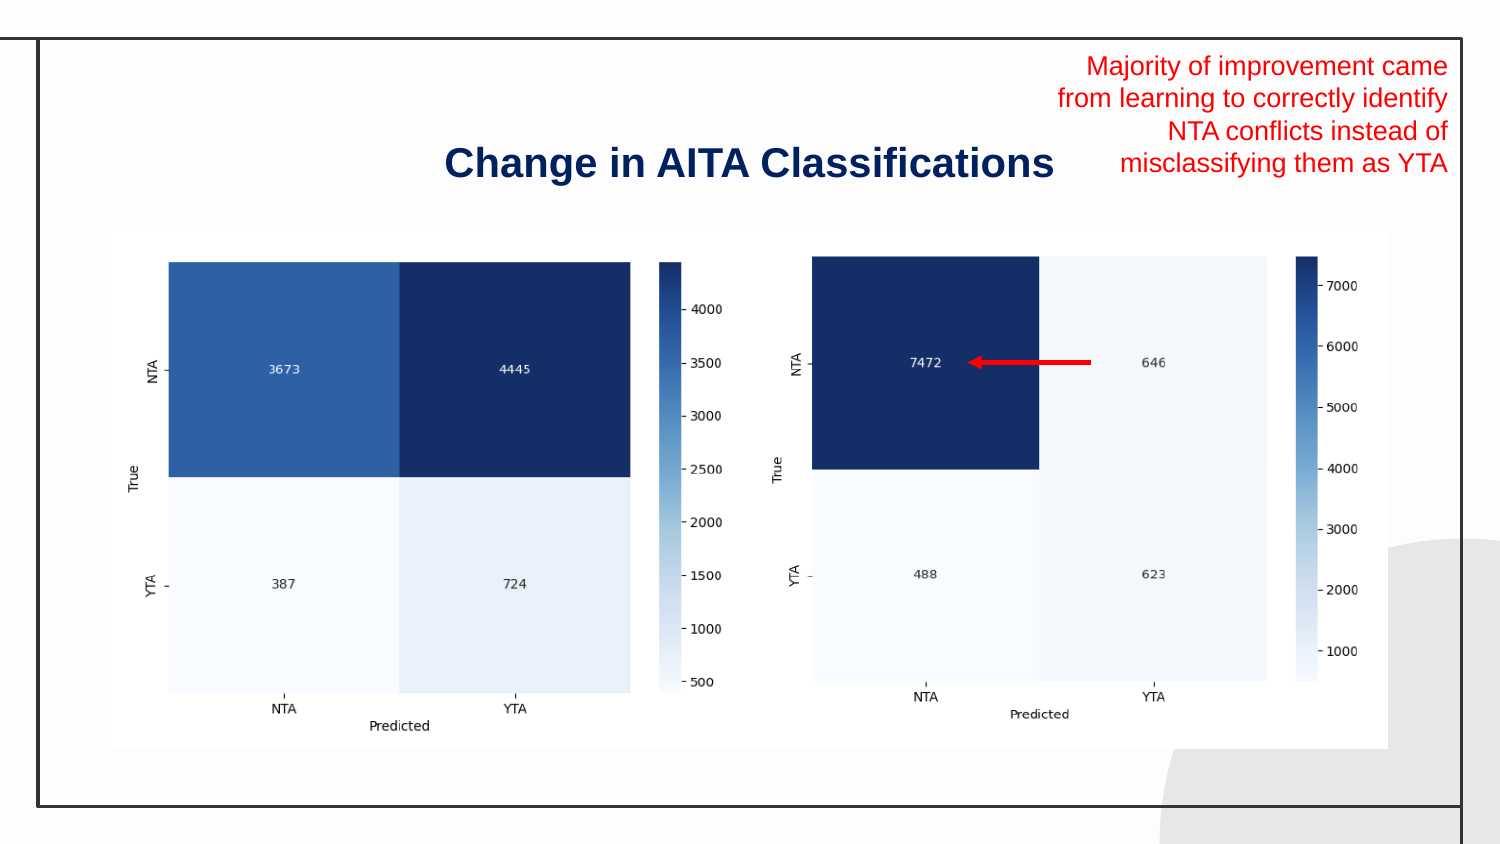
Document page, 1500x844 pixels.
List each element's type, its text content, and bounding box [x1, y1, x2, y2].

text_box Change in AITA Classifications [429, 128, 1071, 194]
picture [112, 232, 1388, 749]
text_box Majority of improvement came from learning to correctly identify NTA conflicts instead of misclassifying them as YTA [1029, 40, 1463, 186]
